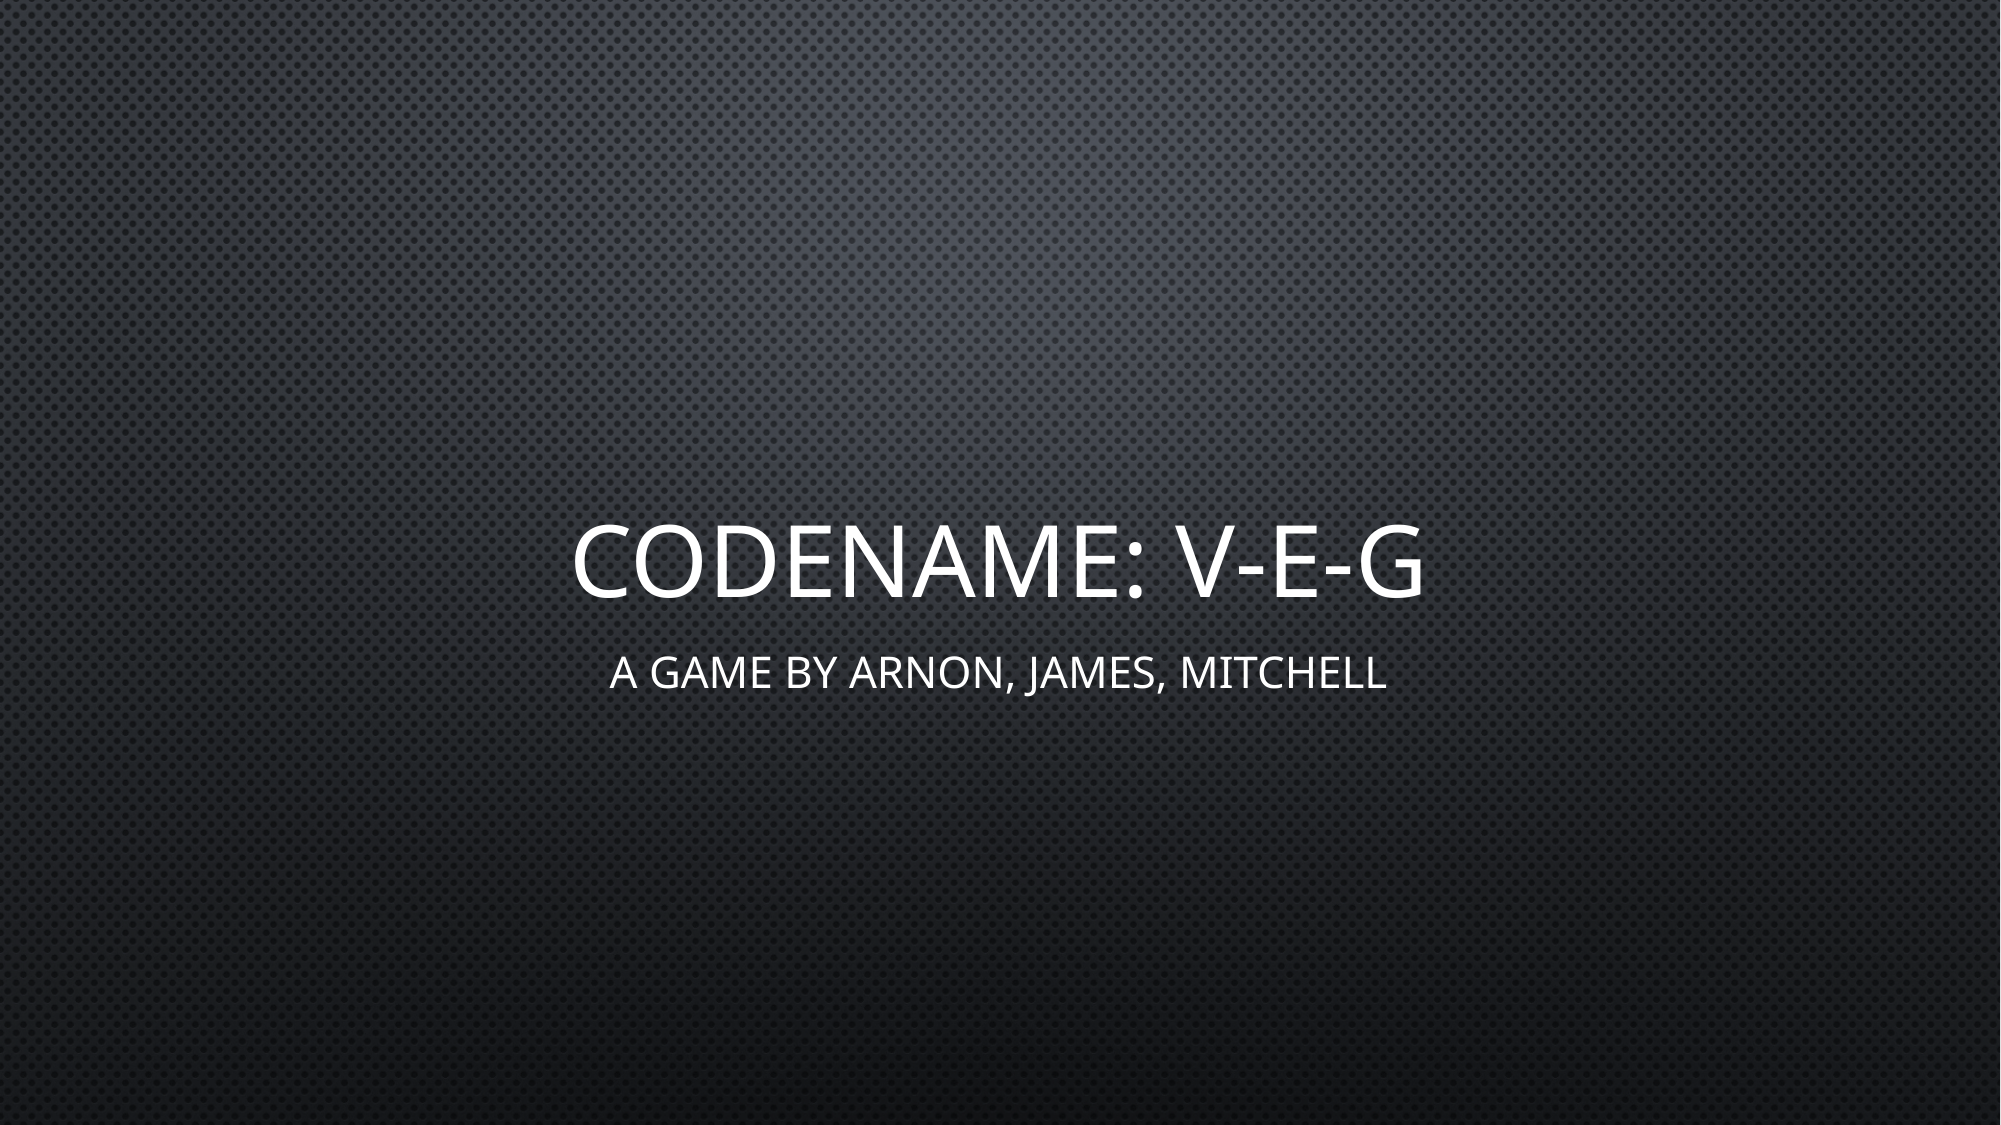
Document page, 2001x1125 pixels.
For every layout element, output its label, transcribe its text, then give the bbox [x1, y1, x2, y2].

title CODENAME: V-E-G [287, 99, 1711, 625]
subtitle A game by Arnon, James, Mitchell [287, 637, 1711, 950]
